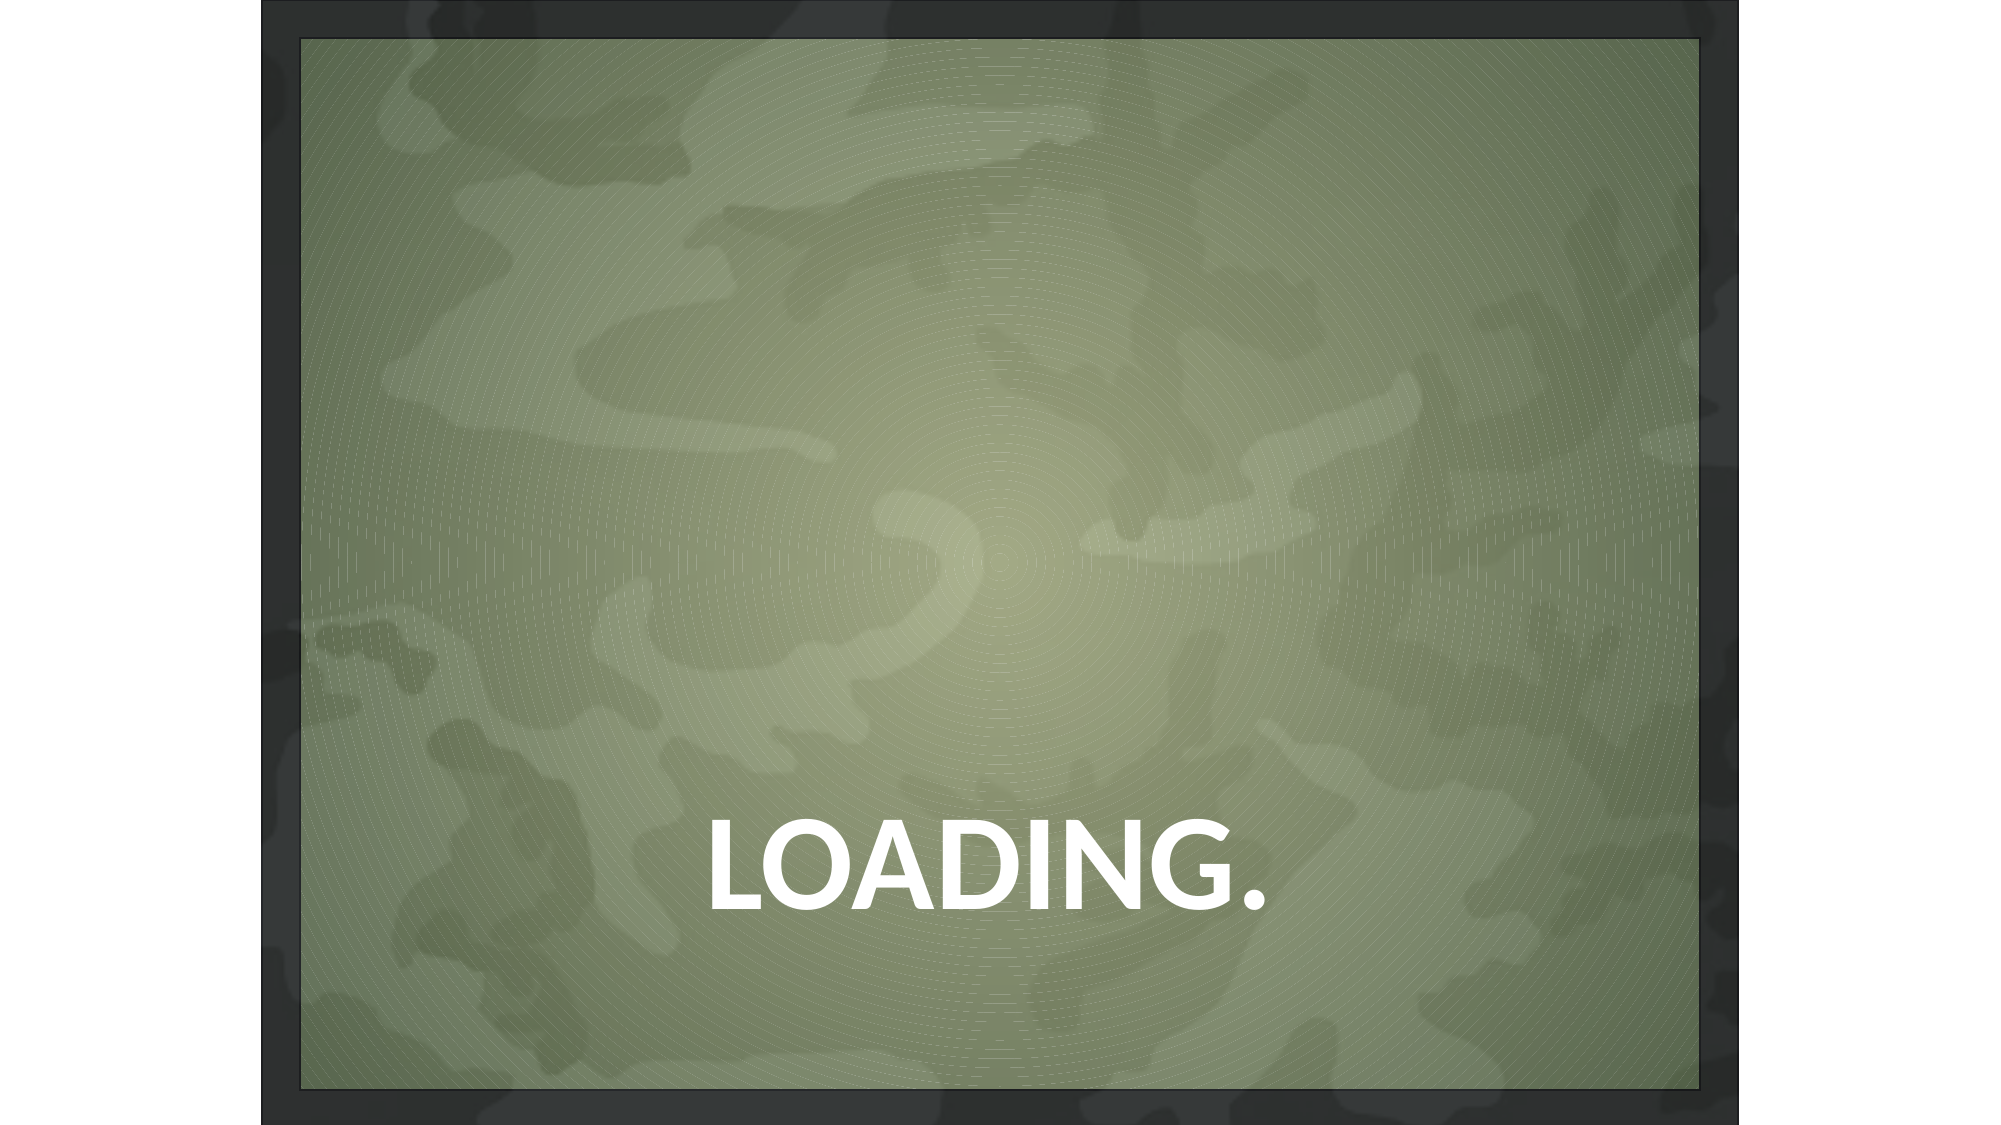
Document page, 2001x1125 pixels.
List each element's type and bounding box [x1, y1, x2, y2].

text_box [261, 0, 1739, 1125]
